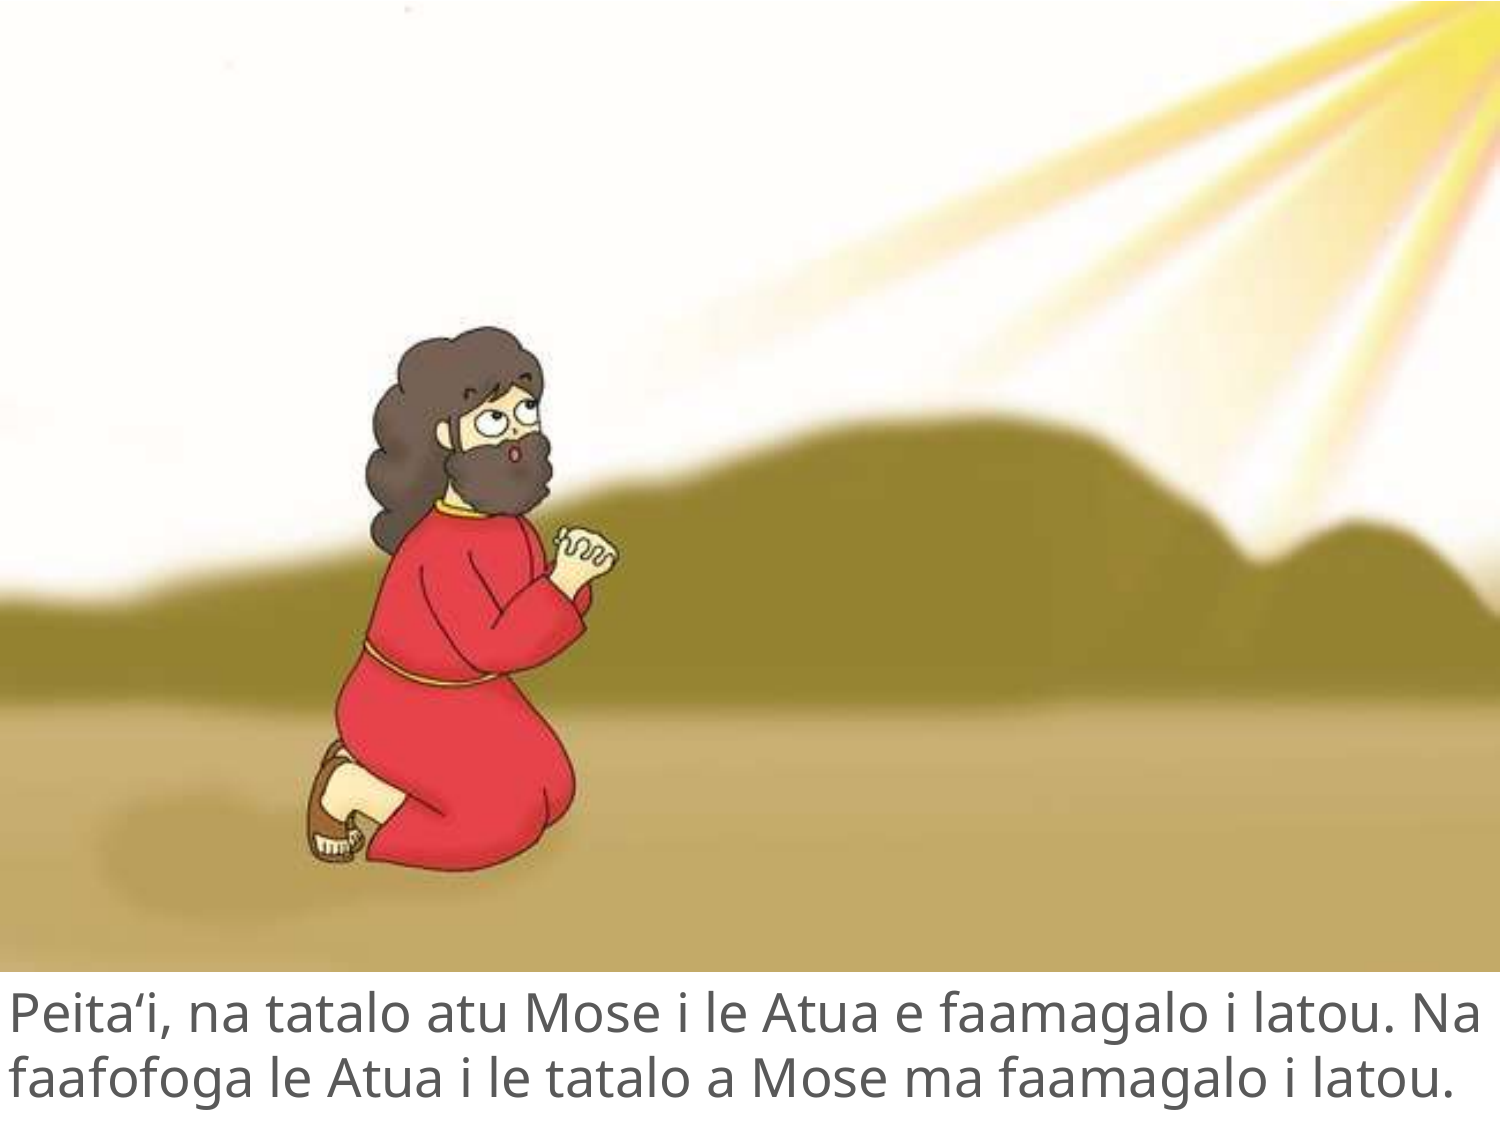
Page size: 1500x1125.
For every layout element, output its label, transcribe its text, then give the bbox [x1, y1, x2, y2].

text_box Peitaʻi, na tatalo atu Mose i le Atua e faamagalo i latou. Na faafofoga le Atua i le tatalo a Mose ma faamagalo i latou. [0, 979, 1500, 1116]
picture [0, 0, 1500, 972]
